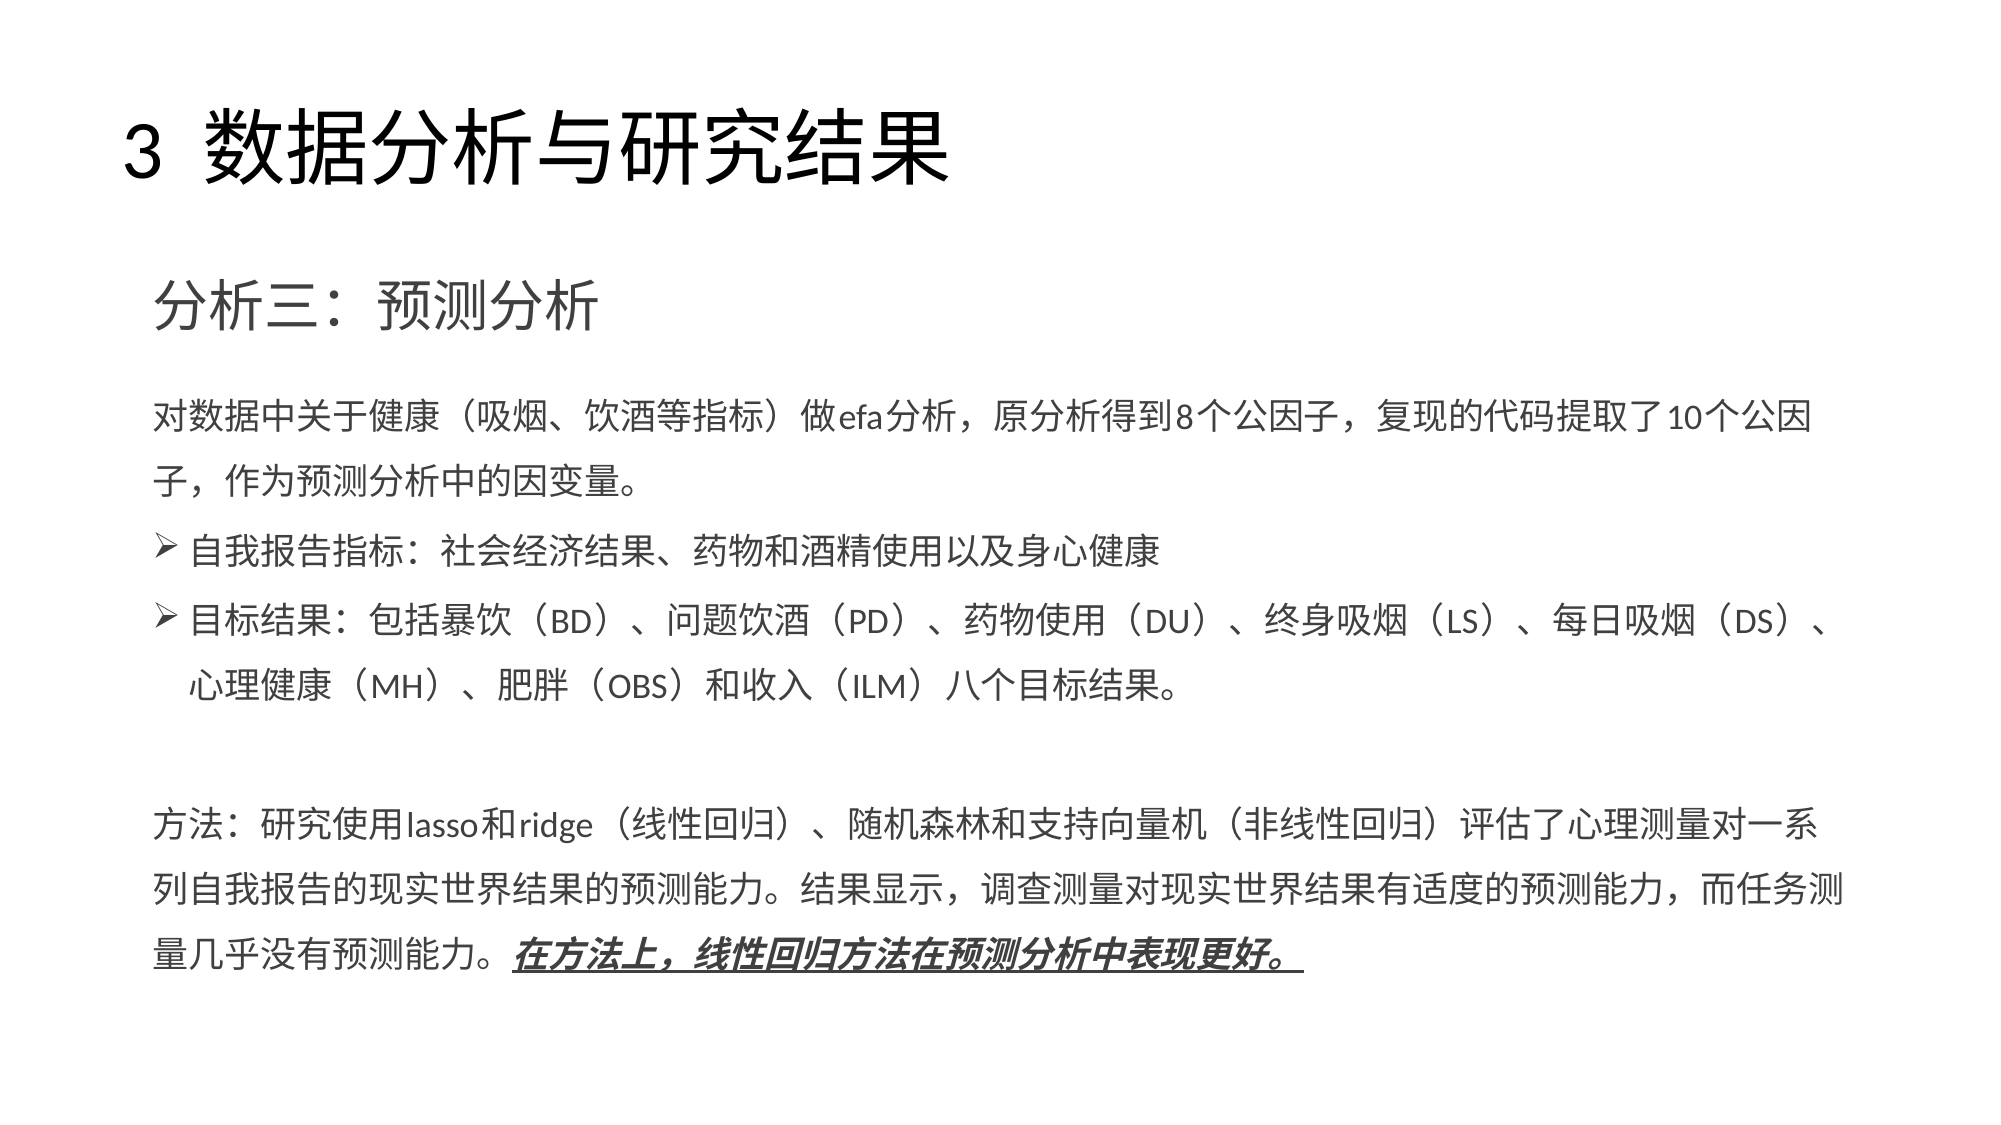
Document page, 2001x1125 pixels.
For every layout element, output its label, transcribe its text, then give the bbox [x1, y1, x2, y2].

list 分析三：预测分析 对数据中关于健康（吸烟、饮酒等指标）做efa分析，原分析得到8个公因子，复现的代码提取了10个公因子，作为预测分析中的因变量。 自我报告指标：社会经济结果、药物和酒精使用以及身心健康 目标结果：包括暴饮（BD）、问题饮酒（PD）、药物使用（DU）、终身吸烟（LS）、每日吸烟（DS）、心理健康（MH）、肥胖（OBS）和收入（ILM）八个目标结果。 方法：研究使用lasso和ridge（线性回归）、随机森林和支持向量机（非线性回归）评估了心理测量对一系列自我报告的现实世界结果的预测能力。结果显示，调查测量对现实世界结果有适度的预测能力，而任务测量几乎没有预测能力。在方法上，线性回归方法在预测分析中表现更好。 [137, 229, 1863, 1011]
title 3 数据分析与研究结果 [106, 42, 1832, 260]
